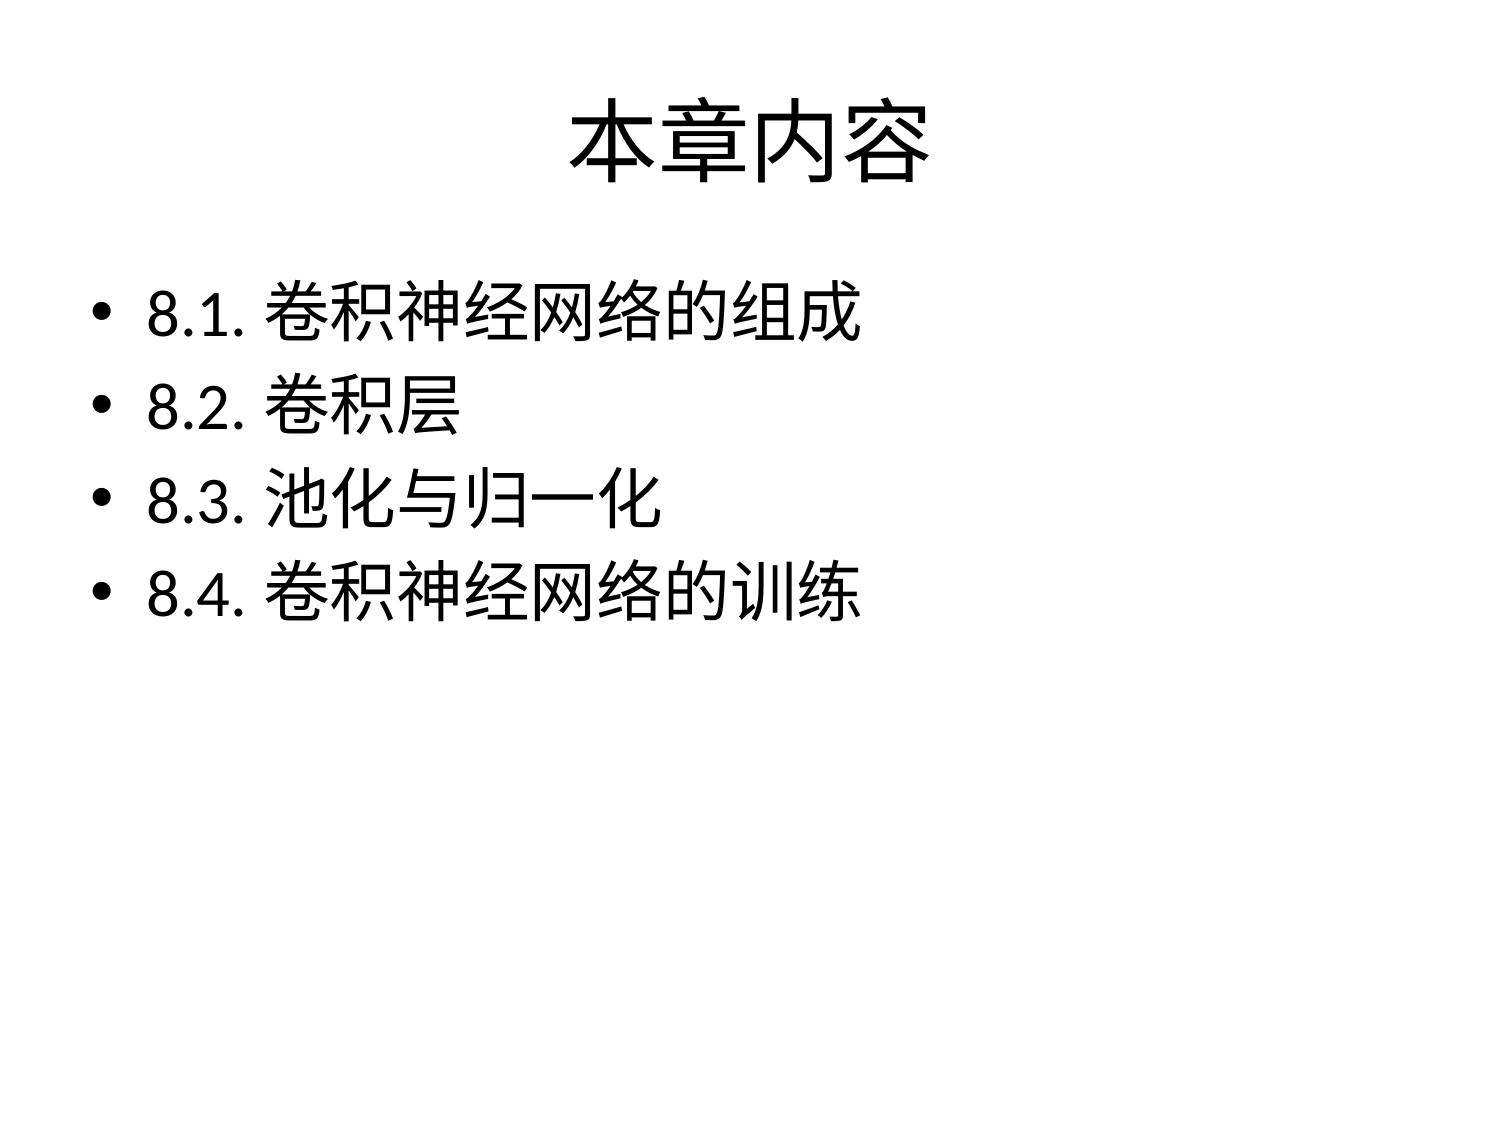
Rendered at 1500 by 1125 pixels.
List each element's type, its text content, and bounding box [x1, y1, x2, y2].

list 8.1.卷积神经网络的组成 8.2.卷积层 8.3.池化与归一化 8.4.卷积神经网络的训练 [75, 262, 1425, 1005]
title 本章内容 [75, 45, 1425, 233]
